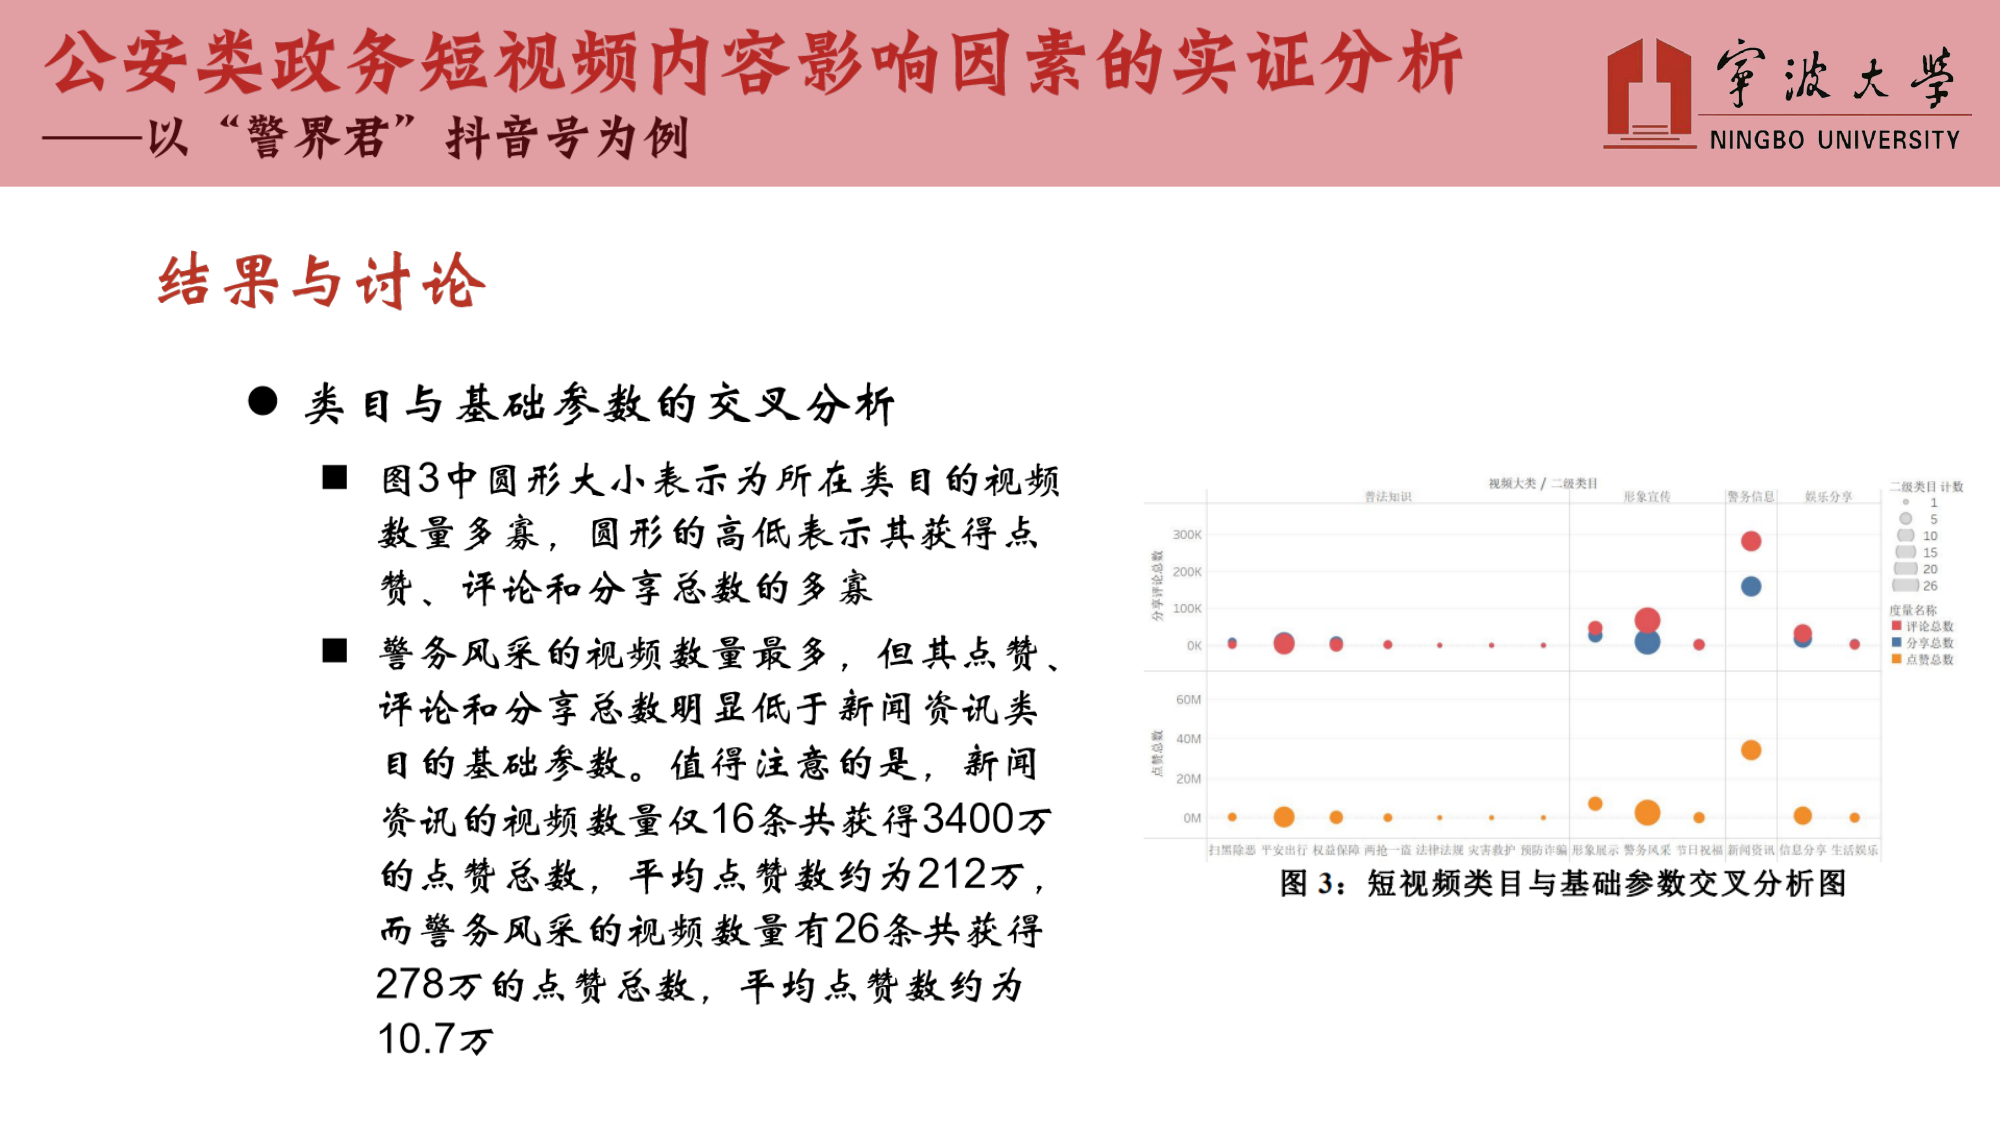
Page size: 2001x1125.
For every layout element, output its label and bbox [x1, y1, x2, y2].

picture [229, 347, 1089, 1125]
picture [1595, 0, 1975, 200]
picture [137, 231, 1484, 340]
picture [1112, 453, 1988, 914]
